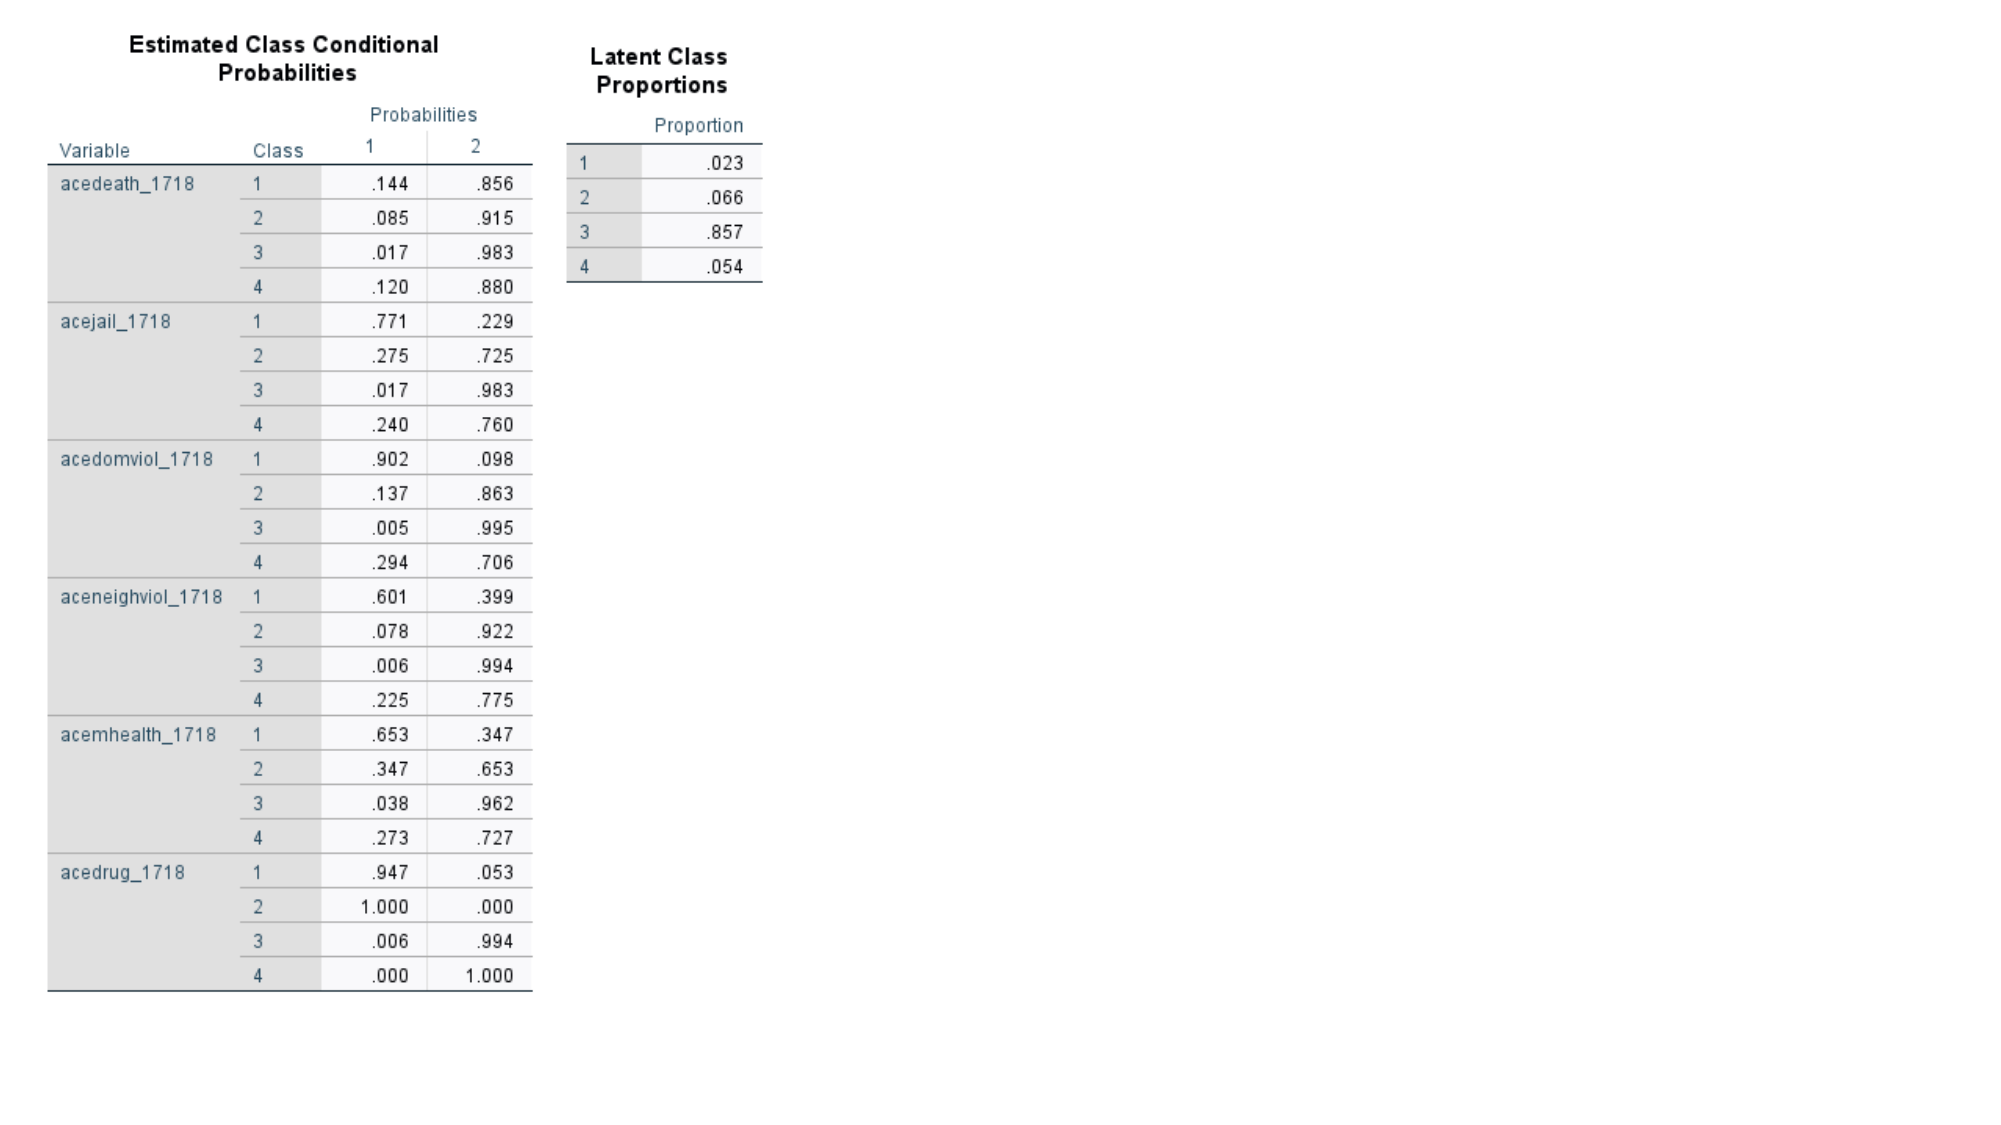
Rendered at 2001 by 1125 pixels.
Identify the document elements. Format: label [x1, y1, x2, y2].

picture [40, 20, 544, 1003]
picture [559, 32, 774, 294]
